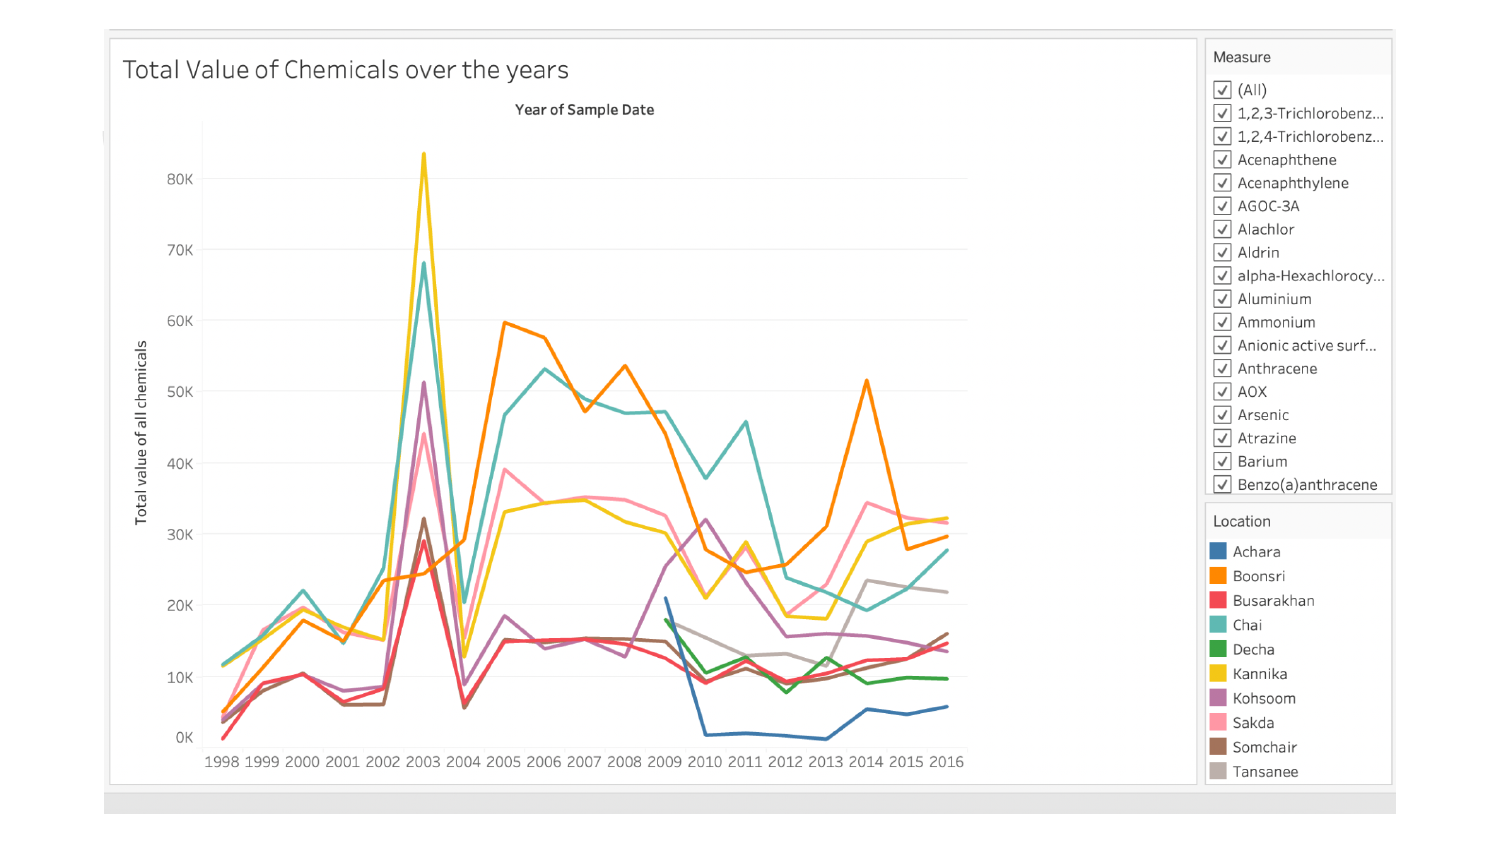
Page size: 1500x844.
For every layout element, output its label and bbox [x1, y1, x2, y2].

picture [104, 29, 1396, 814]
